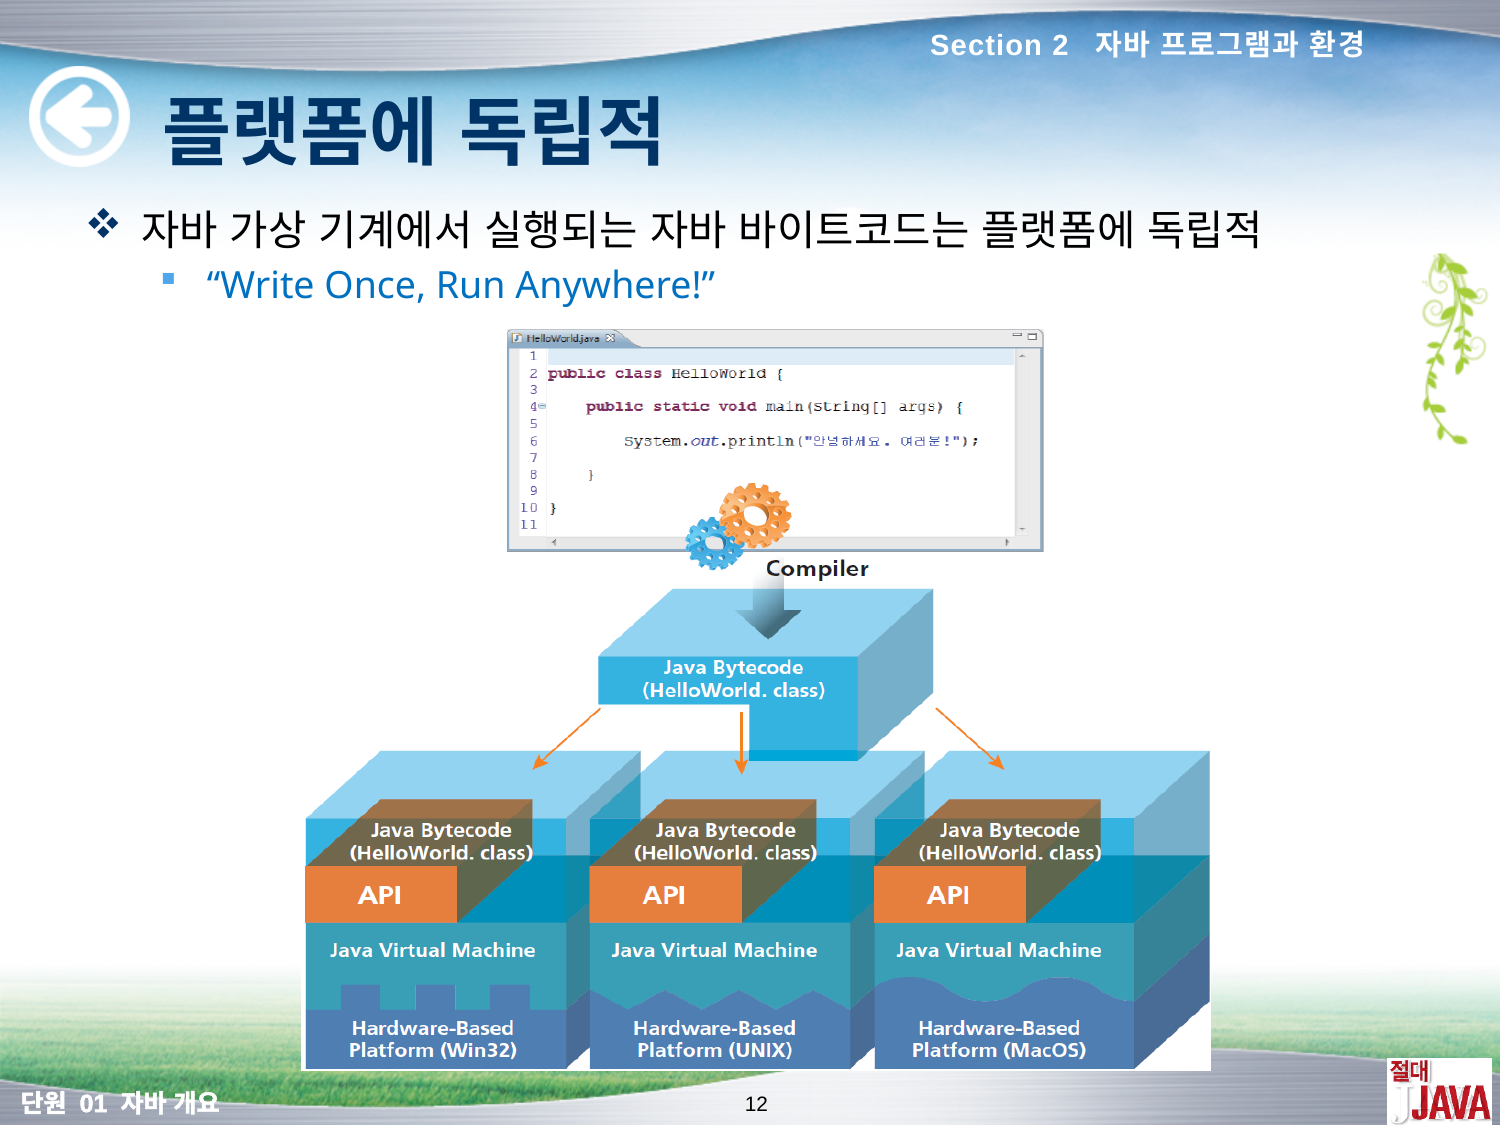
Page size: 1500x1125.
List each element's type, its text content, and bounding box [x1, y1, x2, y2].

list 자바 가상 기계에서 실행되는 자바 바이트코드는 플랫폼에 독립적 “Write Once, Run Anywhere!” [69, 196, 1414, 1071]
picture [0, 0, 1500, 1125]
text_box Section 2 자바 프로그램과 환경 [915, 19, 1483, 69]
title 플랫폼에 독립적 [147, 77, 1424, 181]
slide_number 12 [687, 1082, 826, 1125]
